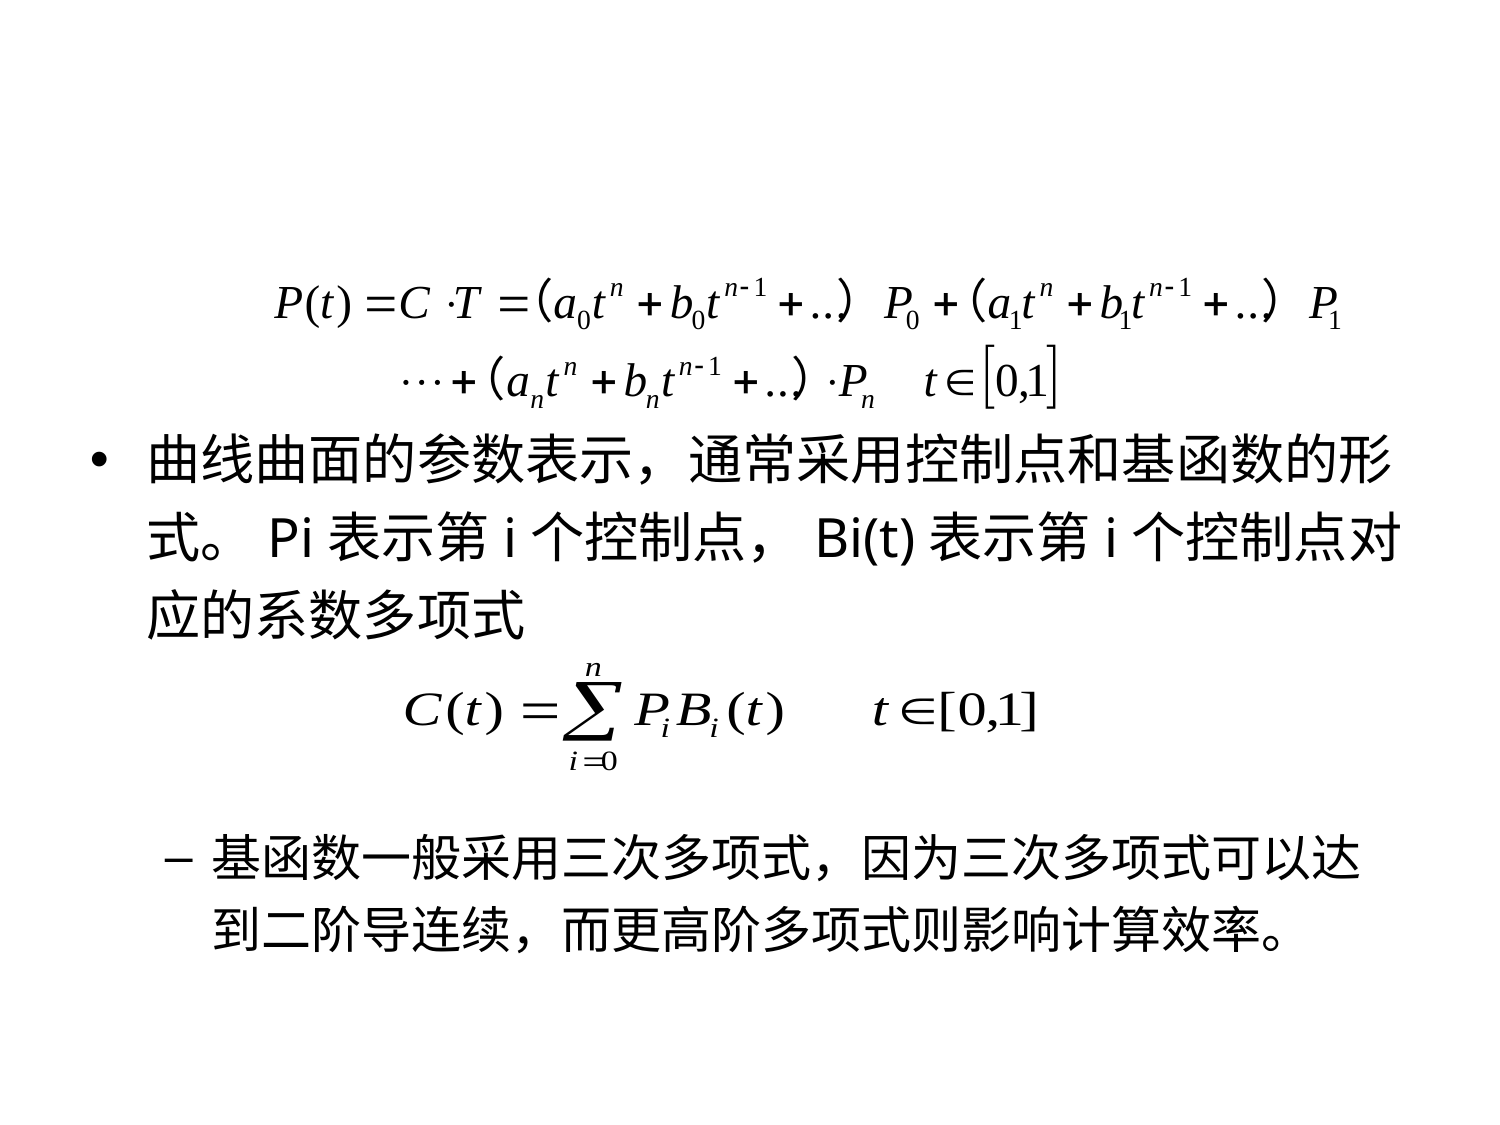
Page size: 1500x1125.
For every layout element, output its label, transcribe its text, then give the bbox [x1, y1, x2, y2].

list 曲线曲面的参数表示，通常采用控制点和基函数的形式。Pi表示第i个控制点，Bi(t)表示第i个控制点对应的系数多项式 基函数一般采用三次多项式，因为三次多项式可以达到二阶导连续，而更高阶多项式则影响计算效率。 [74, 262, 1426, 1006]
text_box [265, 266, 1349, 418]
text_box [395, 644, 1047, 782]
